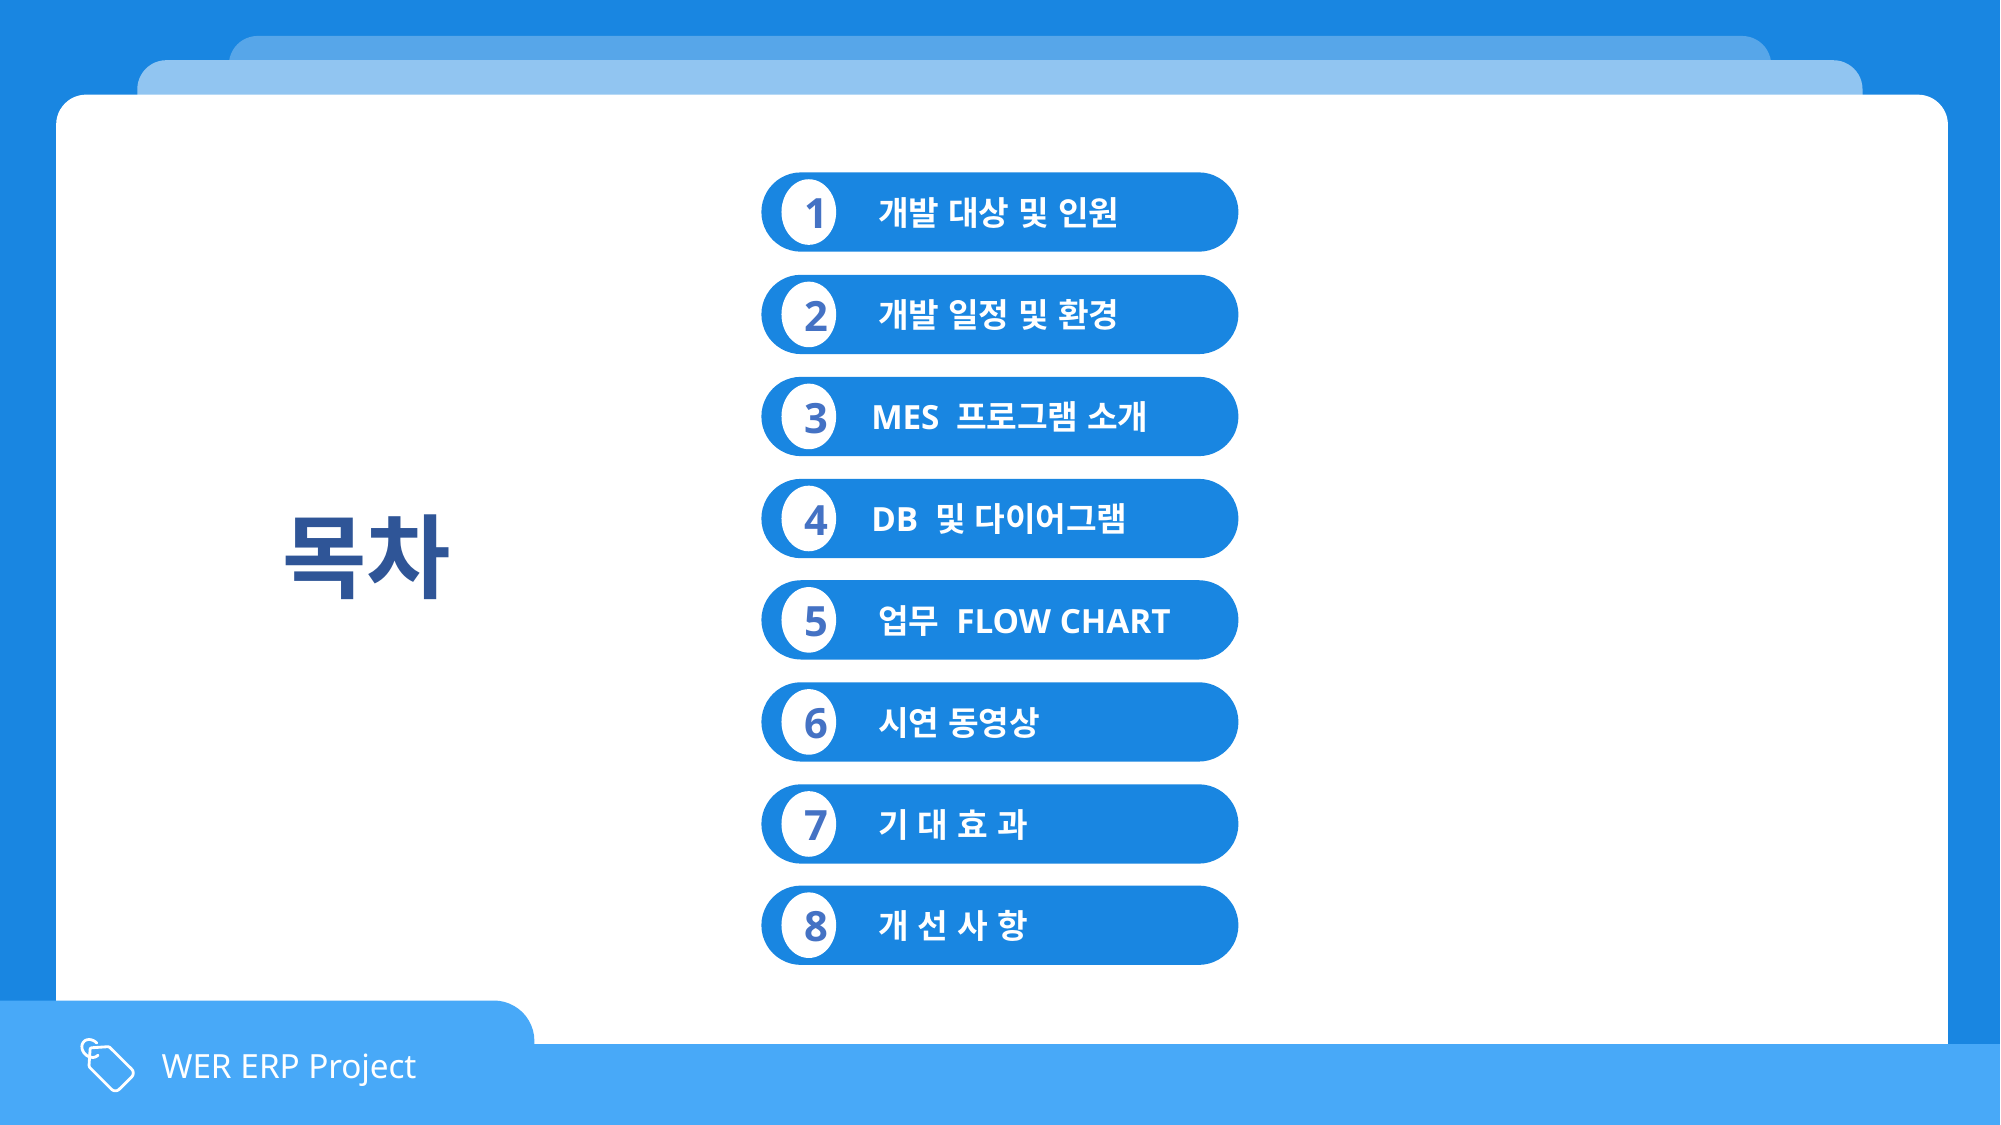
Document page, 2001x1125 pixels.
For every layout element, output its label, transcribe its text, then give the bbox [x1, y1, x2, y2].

text_box 개 선 사 항 [760, 884, 1240, 966]
text_box 2 [780, 280, 838, 349]
text_box [136, 59, 1864, 93]
text_box [228, 34, 1772, 59]
text_box 개발 대상 및 인원 [760, 171, 1240, 253]
text_box 8 [780, 891, 838, 960]
text_box DB 및 다이어그램 [760, 477, 1240, 560]
text_box 1 [780, 178, 838, 246]
text_box 6 [780, 688, 838, 756]
text_box 시연 동영상 [760, 681, 1240, 763]
text_box 목차 [267, 492, 488, 618]
text_box 4 [780, 484, 838, 553]
text_box 기 대 효 과 [760, 783, 1240, 865]
text_box 3 [780, 382, 838, 451]
text_box 개발 일정 및 환경 [760, 273, 1240, 356]
text_box ` [55, 93, 1949, 1000]
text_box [0, 1000, 2000, 1125]
text_box MES 프로그램 소개 [760, 375, 1240, 458]
text_box 5 [780, 586, 838, 654]
text_box 업무 FLOW CHART [760, 579, 1240, 661]
text_box 7 [780, 790, 838, 858]
